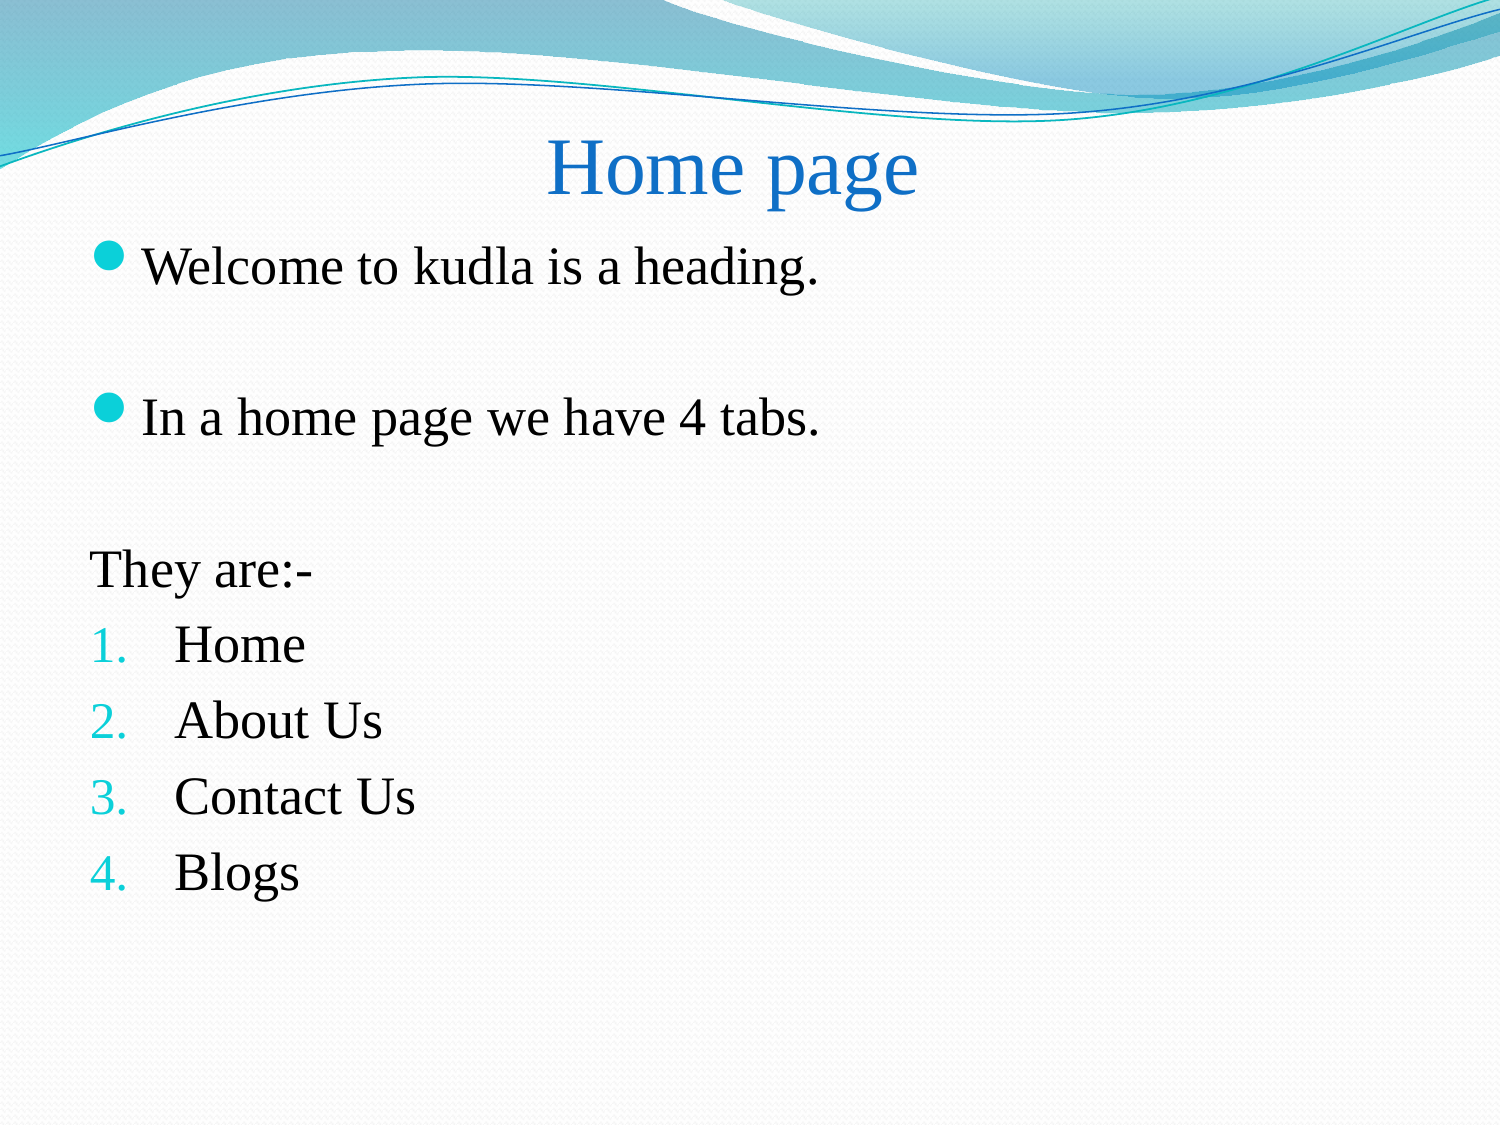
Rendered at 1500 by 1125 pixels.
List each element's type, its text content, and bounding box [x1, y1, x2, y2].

title Home page [58, 105, 1409, 211]
list Welcome to kudla is a heading. In a home page we have 4 tabs. They are:- Home About Us Contact Us Blogs [75, 222, 1425, 457]
